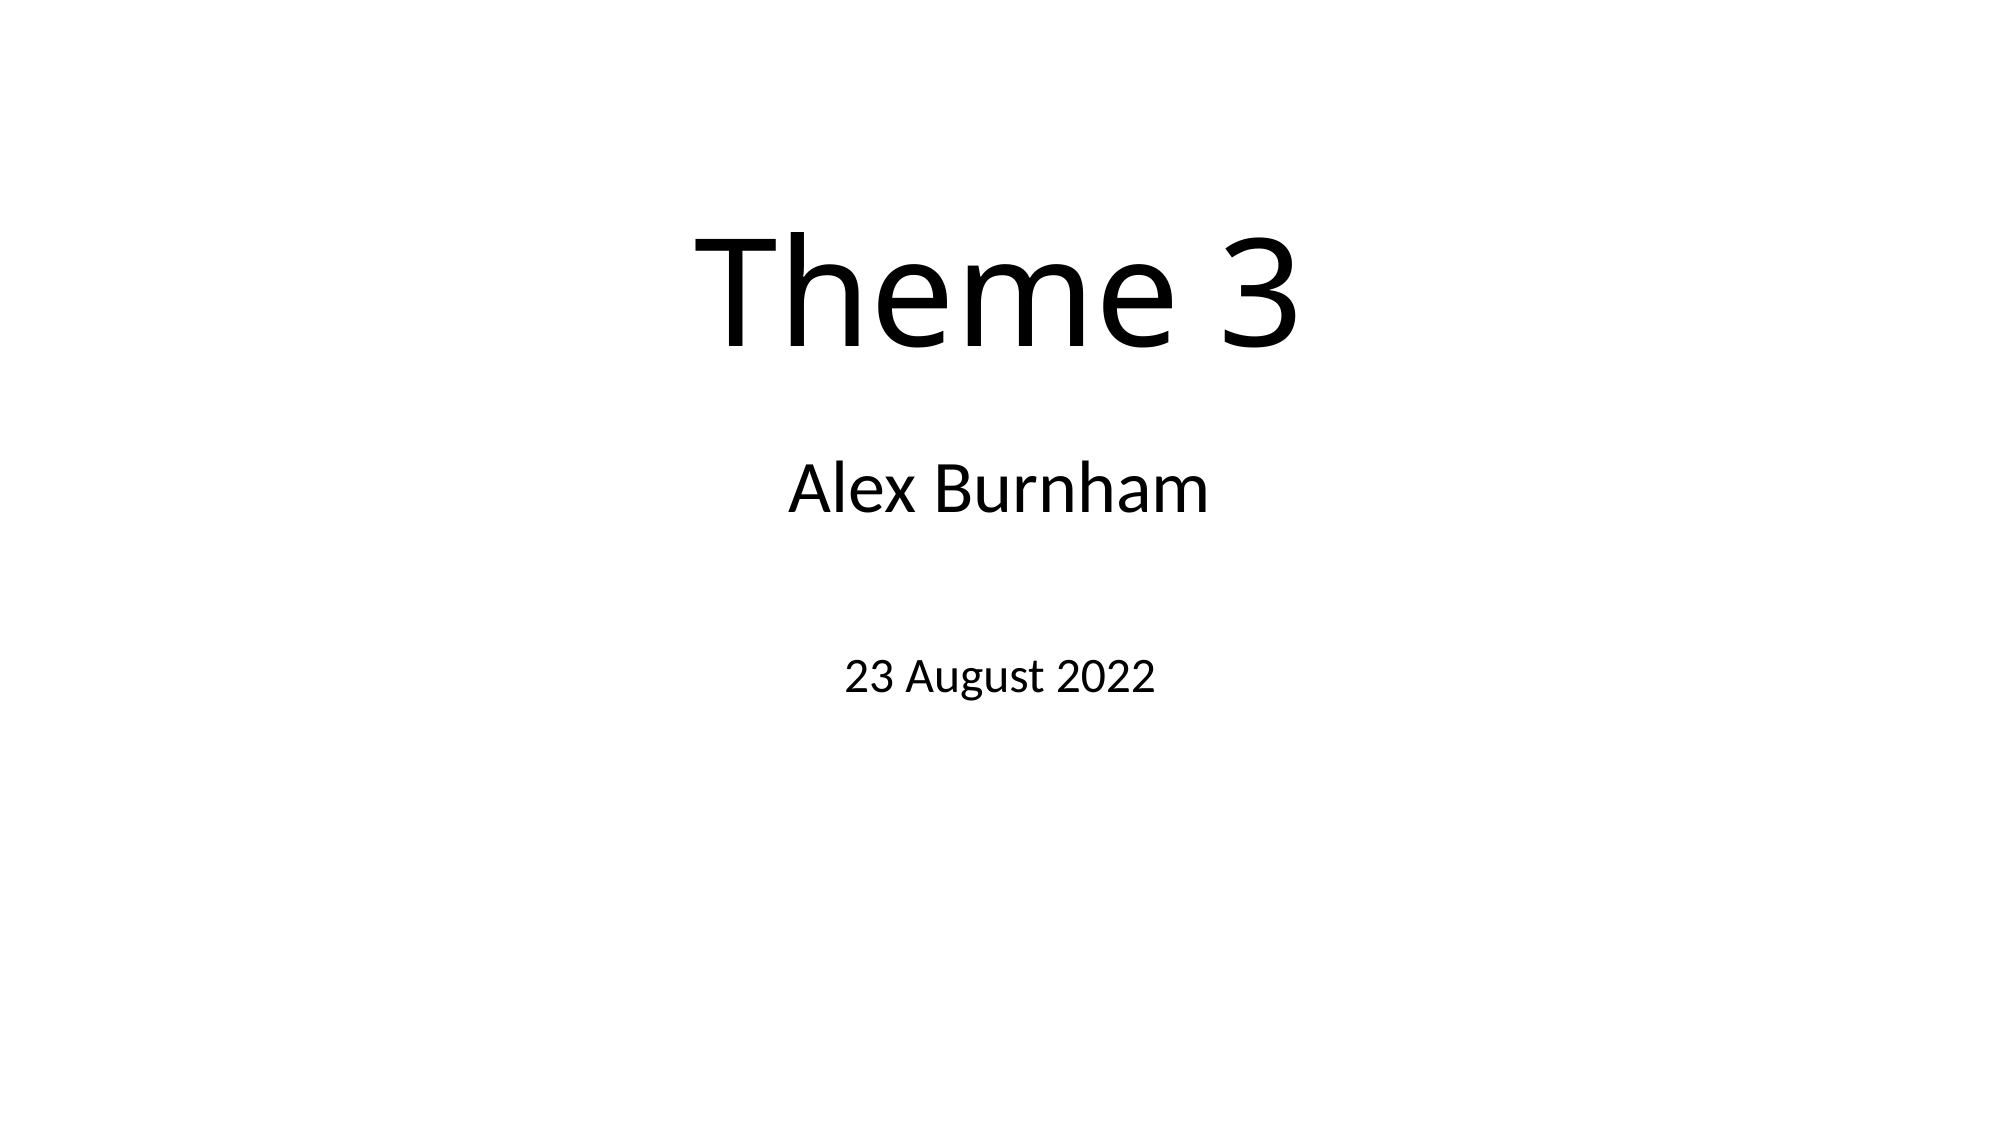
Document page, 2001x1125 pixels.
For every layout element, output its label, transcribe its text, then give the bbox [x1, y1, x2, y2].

subtitle Alex Burnham 23 August 2022 [249, 440, 1750, 713]
title Theme 3 [249, 192, 1750, 387]
